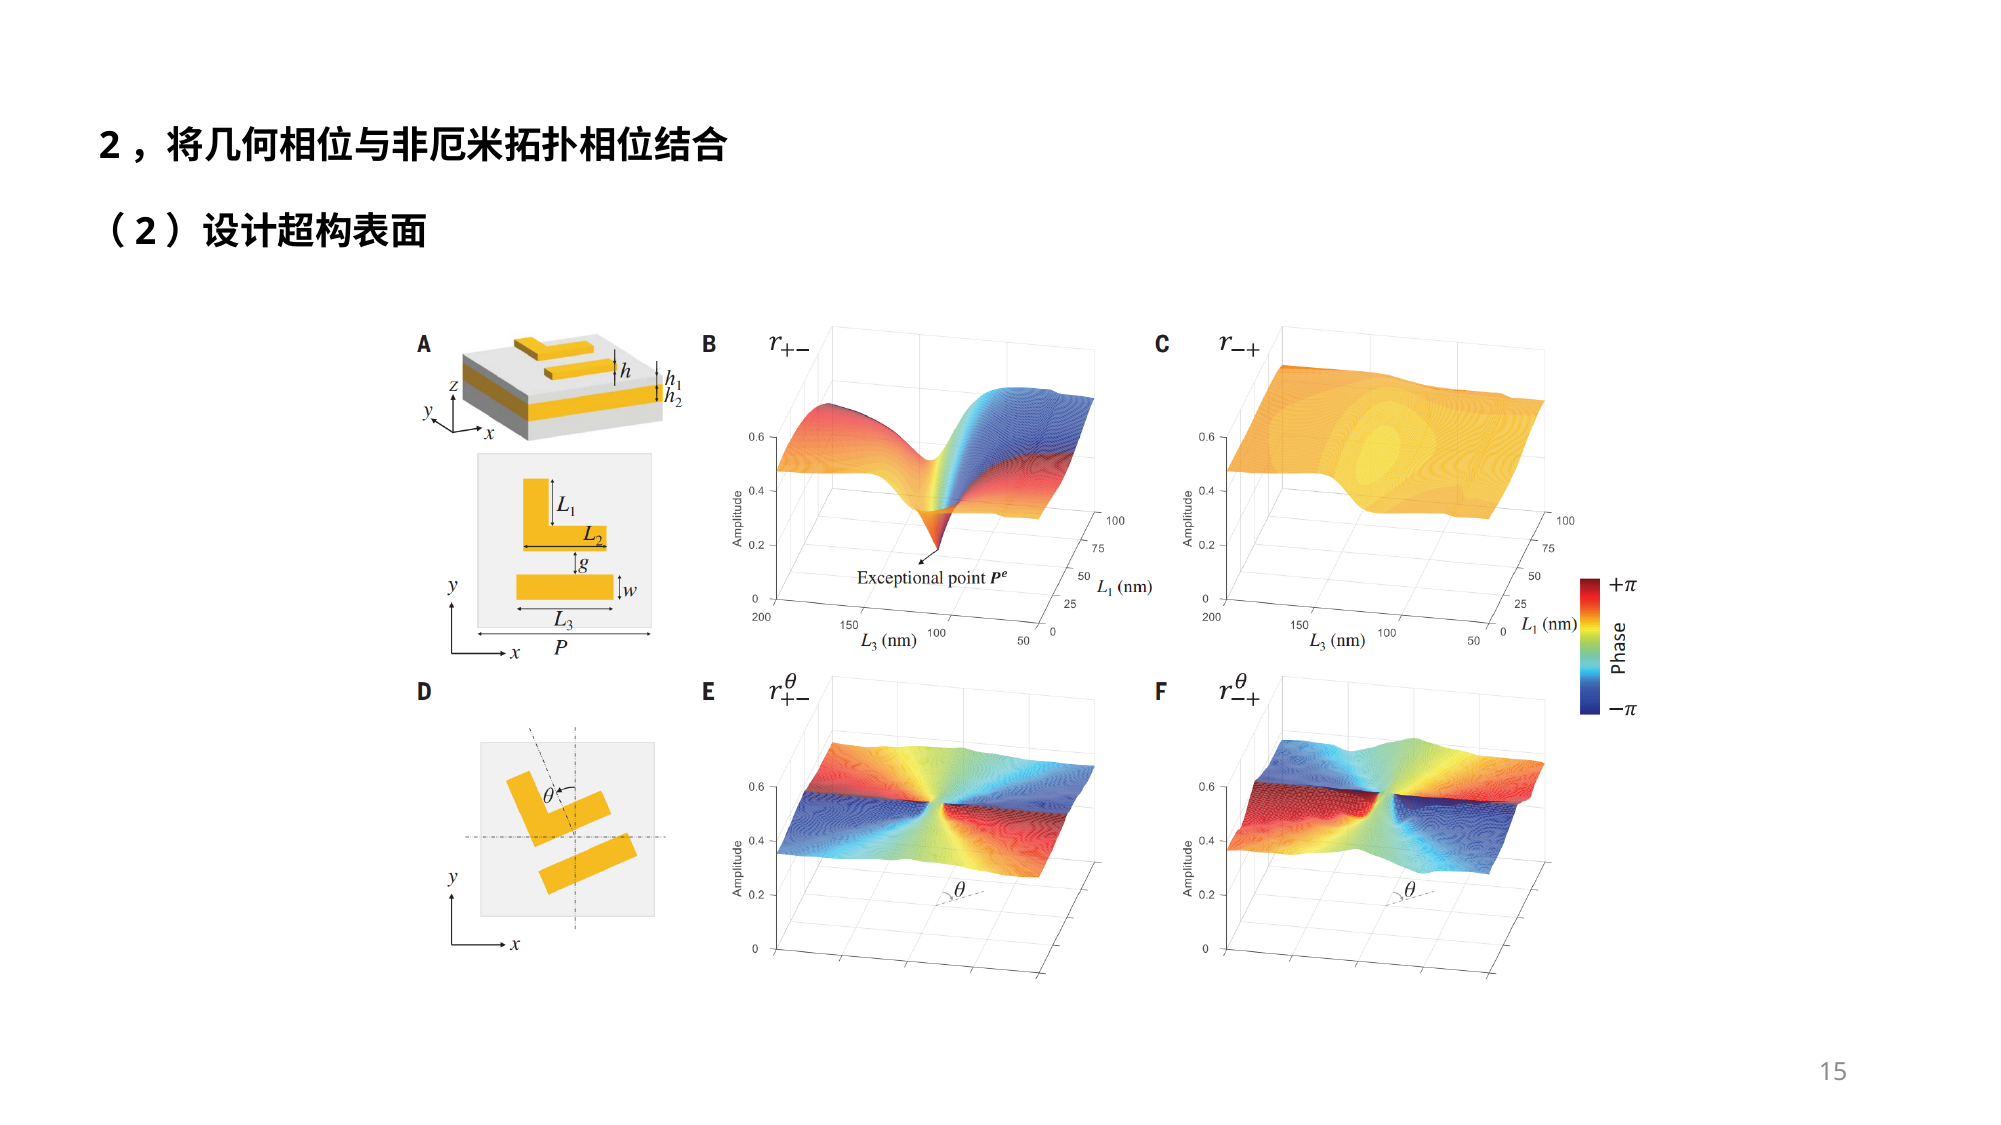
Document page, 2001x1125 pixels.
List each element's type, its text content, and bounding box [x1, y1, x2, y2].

picture [395, 314, 1658, 993]
text_box （2）设计超构表面 [73, 199, 746, 260]
slide_number 15 [1412, 1042, 1863, 1103]
text_box 2，将几何相位与非厄米拓扑相位结合 [84, 113, 1085, 174]
